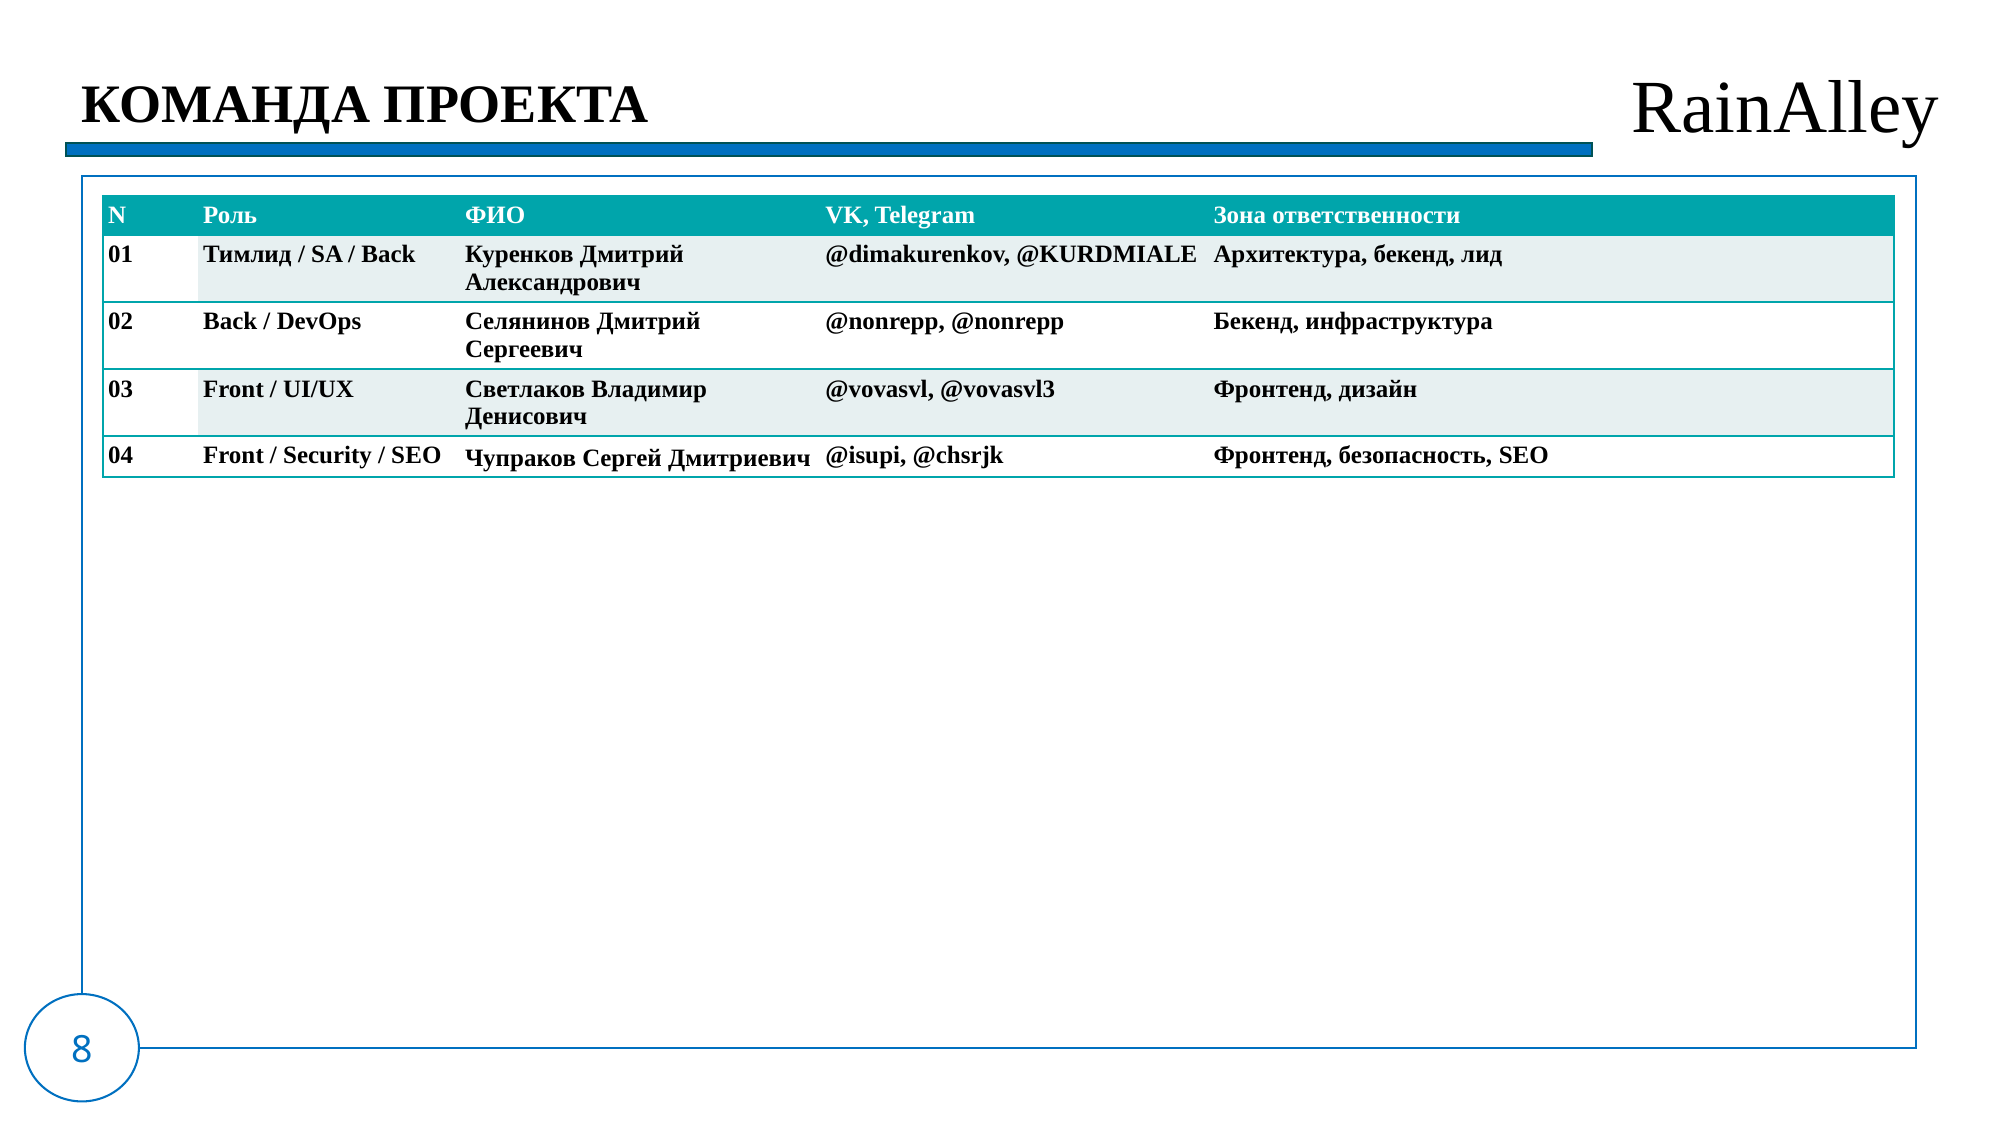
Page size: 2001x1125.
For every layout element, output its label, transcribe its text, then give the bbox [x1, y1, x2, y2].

table_cell Front / Security / SEO [198, 437, 460, 476]
table_header Зона ответственности [1208, 197, 1893, 234]
table_cell @isupi, @chsrjk [820, 437, 1208, 476]
table_cell 04 [104, 437, 198, 476]
text_box [65, 142, 1593, 157]
table_cell Фронтенд, дизайн [1208, 370, 1893, 435]
table_header Роль [198, 197, 460, 234]
table_header N [104, 197, 198, 234]
table_cell Куренков Дмитрий Александрович [460, 236, 820, 301]
table_cell Фронтенд, безопасность, SEO [1208, 437, 1893, 476]
table_header VK, Telegram [820, 197, 1208, 234]
table_cell 03 [104, 370, 198, 435]
table_cell @dimakurenkov, @KURDMIALE [820, 236, 1208, 301]
table_cell @nonrepp, @nonrepp [820, 303, 1208, 368]
table_cell @vovasvl, @vovasvl3 [820, 370, 1208, 435]
table_cell Чупраков Сергей Дмитриевич [460, 437, 820, 476]
text_box [81, 175, 1917, 1049]
table_cell Back / DevOps [198, 303, 460, 368]
table_cell Front / UI/UX [198, 370, 460, 435]
table_cell Архитектура, бекенд, лид [1208, 236, 1893, 301]
table_cell 02 [104, 303, 198, 368]
table_cell Светлаков Владимир Денисович [460, 370, 820, 435]
text_box 8 [23, 993, 140, 1103]
text_box RainAlley ​ [1616, 49, 2000, 155]
table_cell Бекенд, инфраструктура [1208, 303, 1893, 368]
table_cell 01 [104, 236, 198, 301]
table_cell Селянинов Дмитрий Сергеевич [460, 303, 820, 368]
text_box КОМАНДА ПРОЕКТА [66, 50, 1150, 142]
table_cell Тимлид / SA / Back [198, 236, 460, 301]
table_header ФИО [460, 197, 820, 234]
